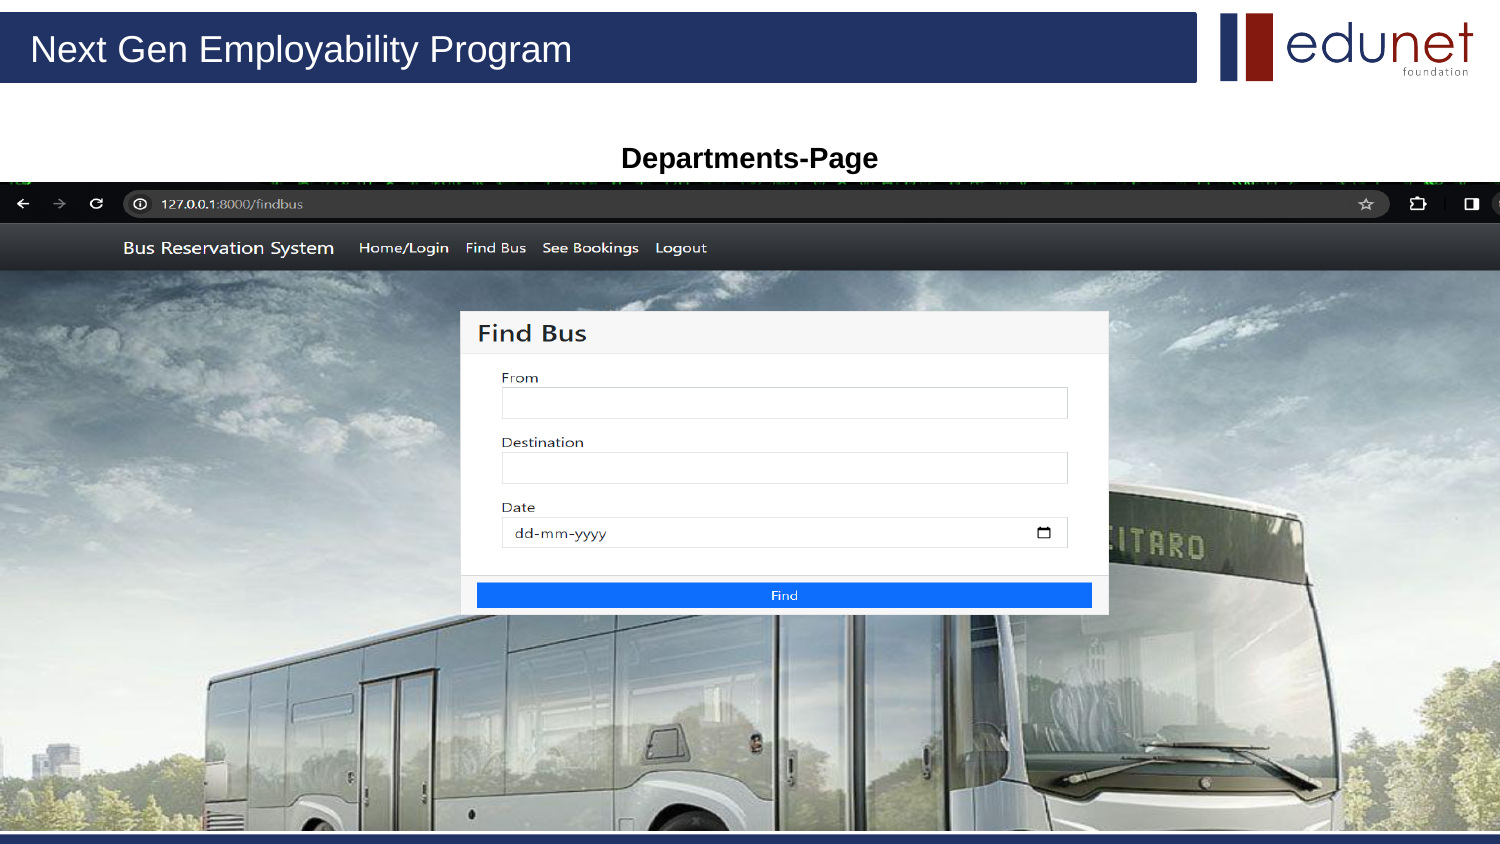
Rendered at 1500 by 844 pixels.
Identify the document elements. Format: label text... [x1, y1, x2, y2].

picture [1279, 14, 1482, 83]
title Departments-Page [103, 105, 1397, 181]
picture [0, 182, 1500, 832]
